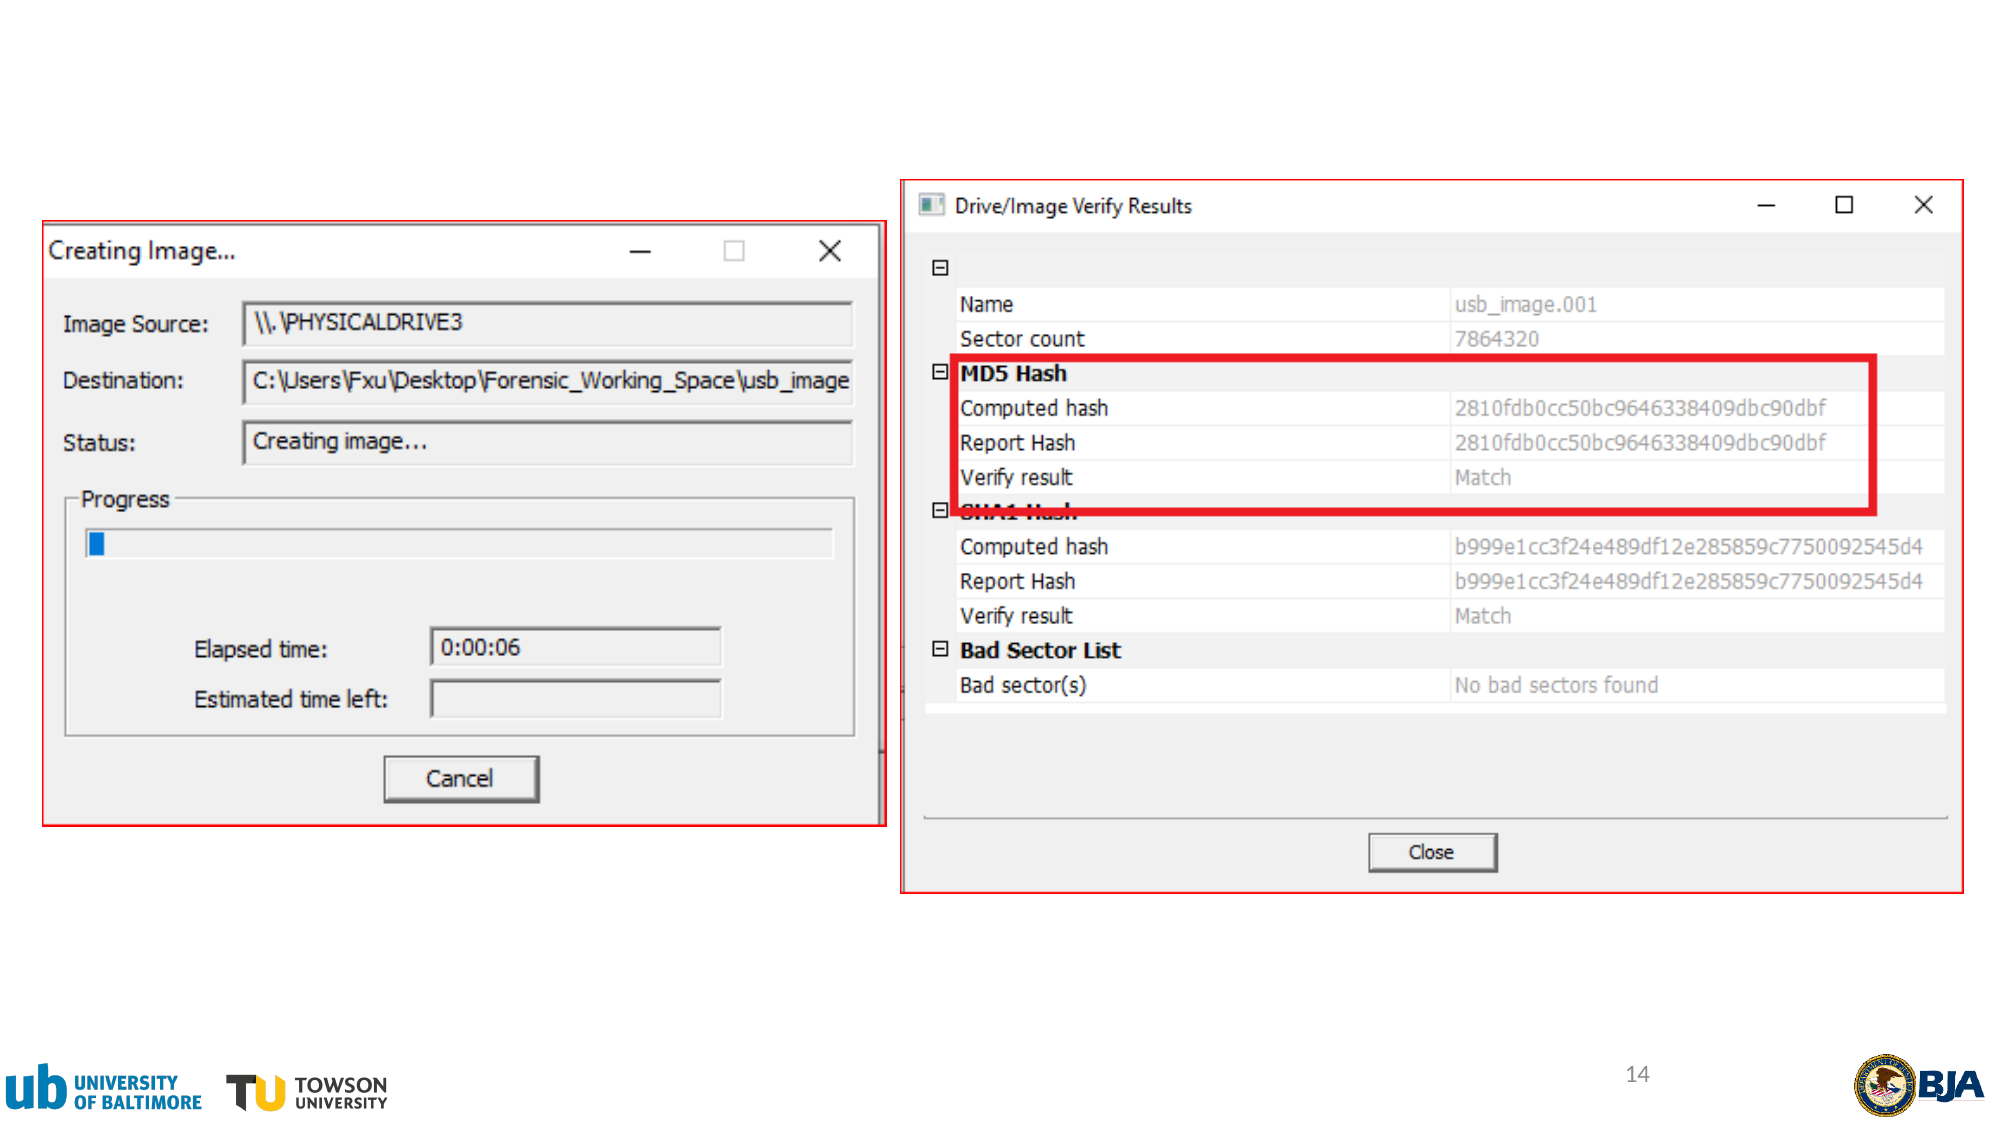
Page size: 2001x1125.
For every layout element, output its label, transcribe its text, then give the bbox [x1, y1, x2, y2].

picture [1854, 1054, 1986, 1117]
slide_number 14 [1412, 1042, 1863, 1103]
picture [900, 179, 1964, 894]
picture [0, 1031, 407, 1125]
picture [42, 220, 887, 827]
